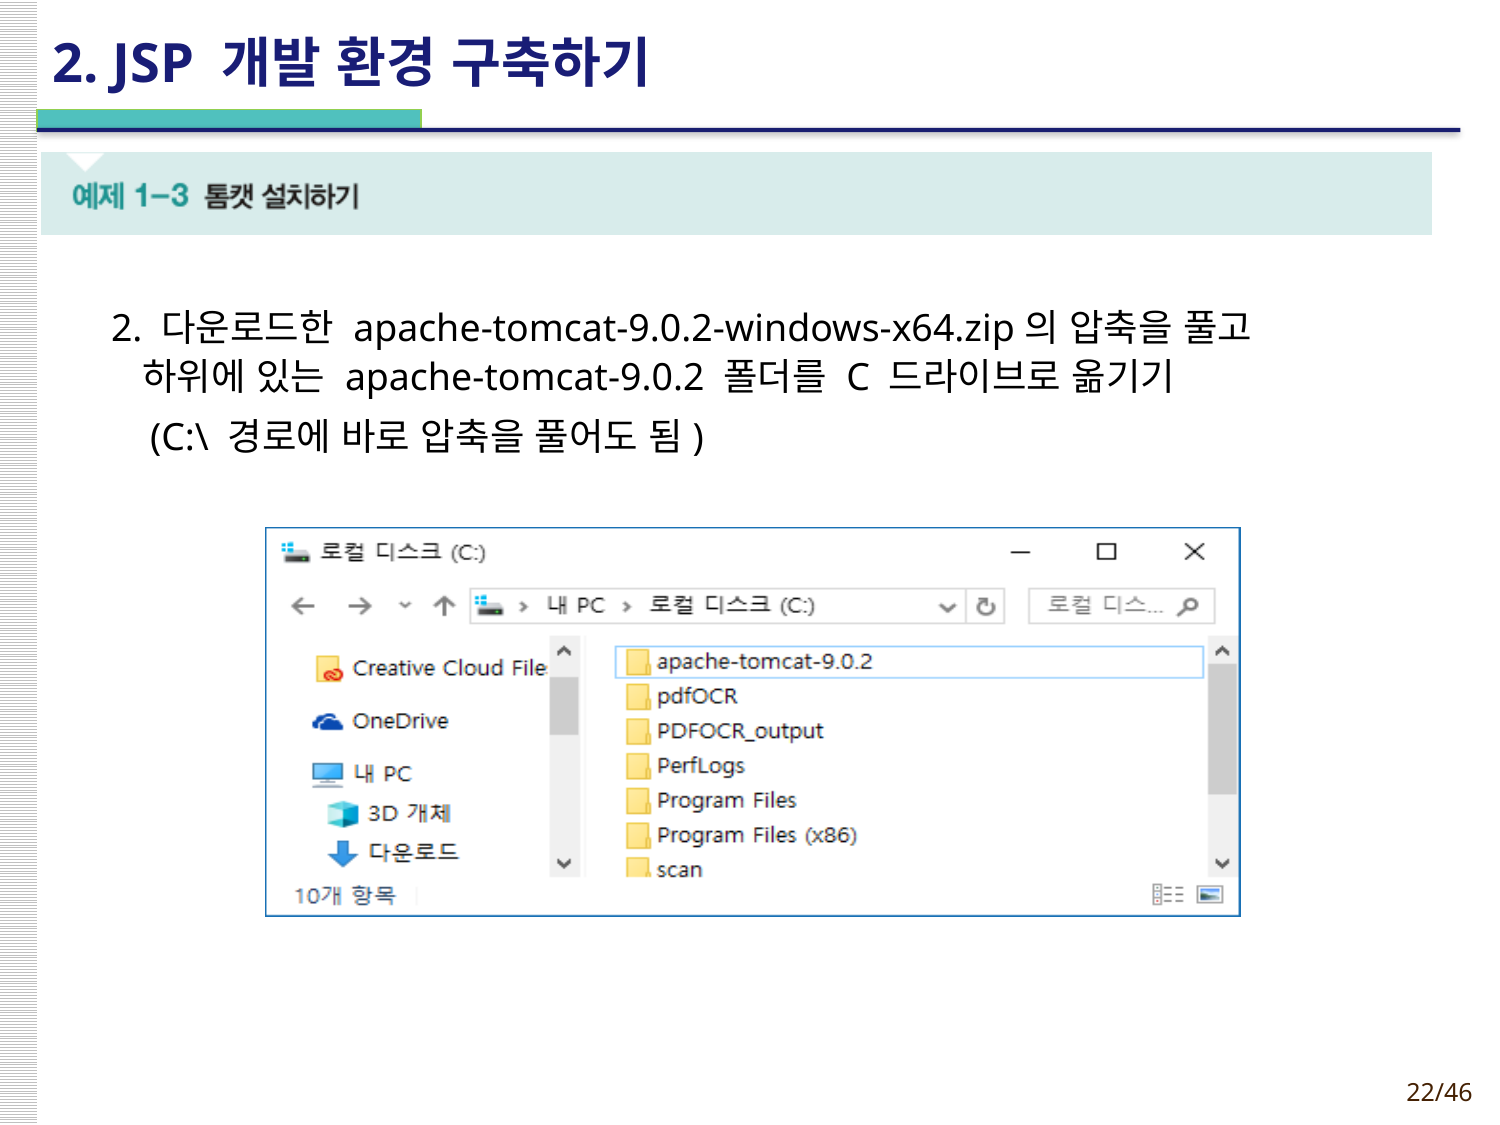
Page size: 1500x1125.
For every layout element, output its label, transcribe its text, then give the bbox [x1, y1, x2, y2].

picture [265, 526, 1241, 918]
list 2. 다운로드한 apache-tomcat-9.0.2-windows-x64.zip의 압축을 풀고 하위에 있는 apache-tomcat-9.0.2 폴더를 C 드라이브로 옮기기 (C:\ 경로에 바로 압축을 풀어도 됨) [37, 152, 1463, 1091]
text_box [147, 282, 178, 343]
title 2. JSP 개발 환경 구축하기 [37, 13, 1278, 109]
picture [41, 151, 1432, 236]
